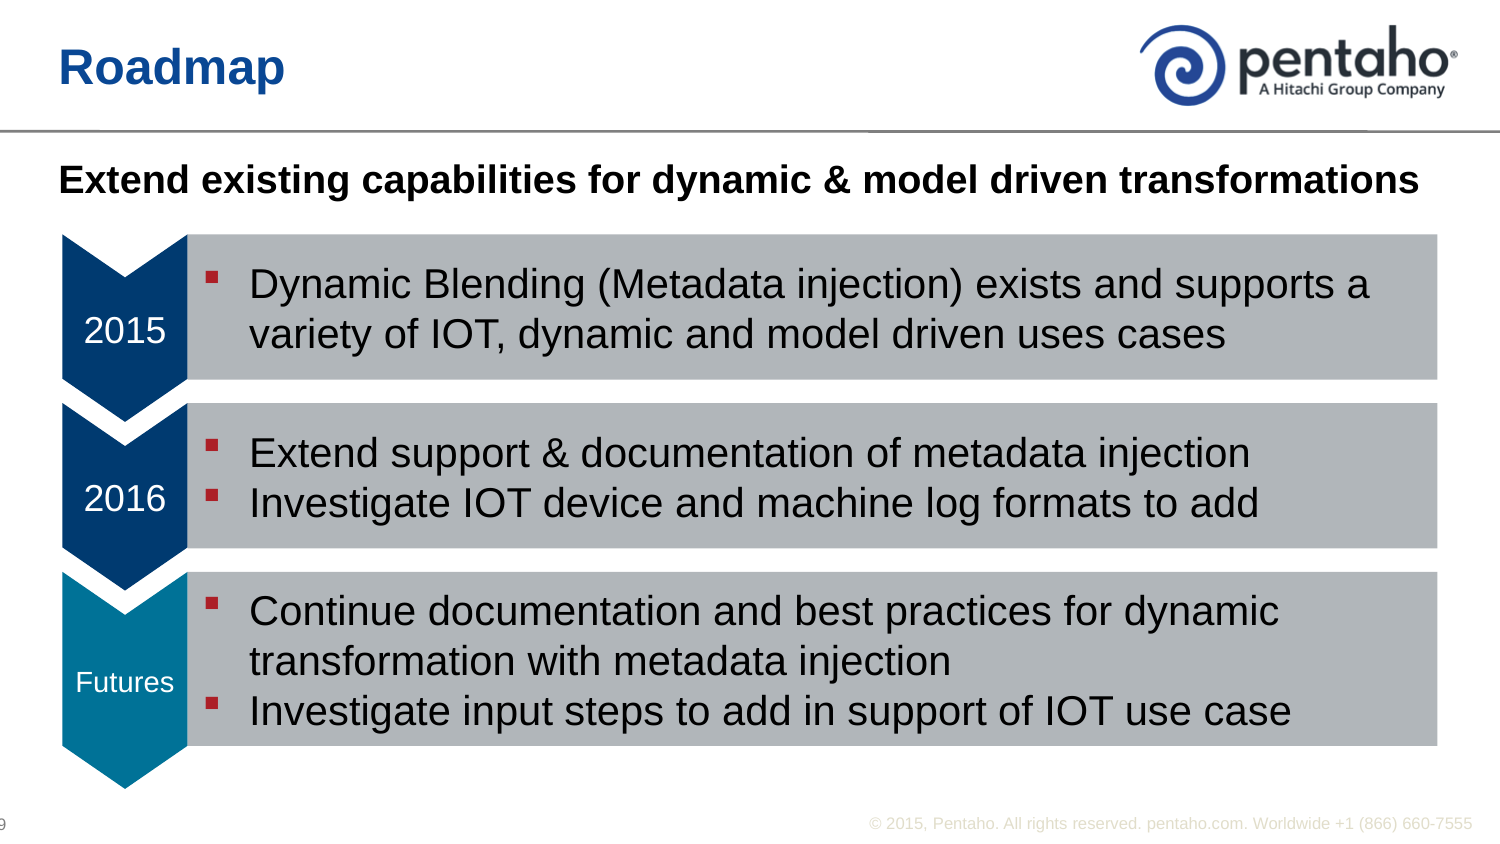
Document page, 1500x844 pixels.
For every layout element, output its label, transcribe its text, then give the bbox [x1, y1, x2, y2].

picture [1135, 17, 1463, 113]
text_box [62, 234, 1438, 423]
list Extend existing capabilities for dynamic & model driven transformations [43, 146, 1475, 210]
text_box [62, 429, 1438, 571]
title Roadmap [43, 8, 1127, 129]
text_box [62, 571, 1438, 790]
